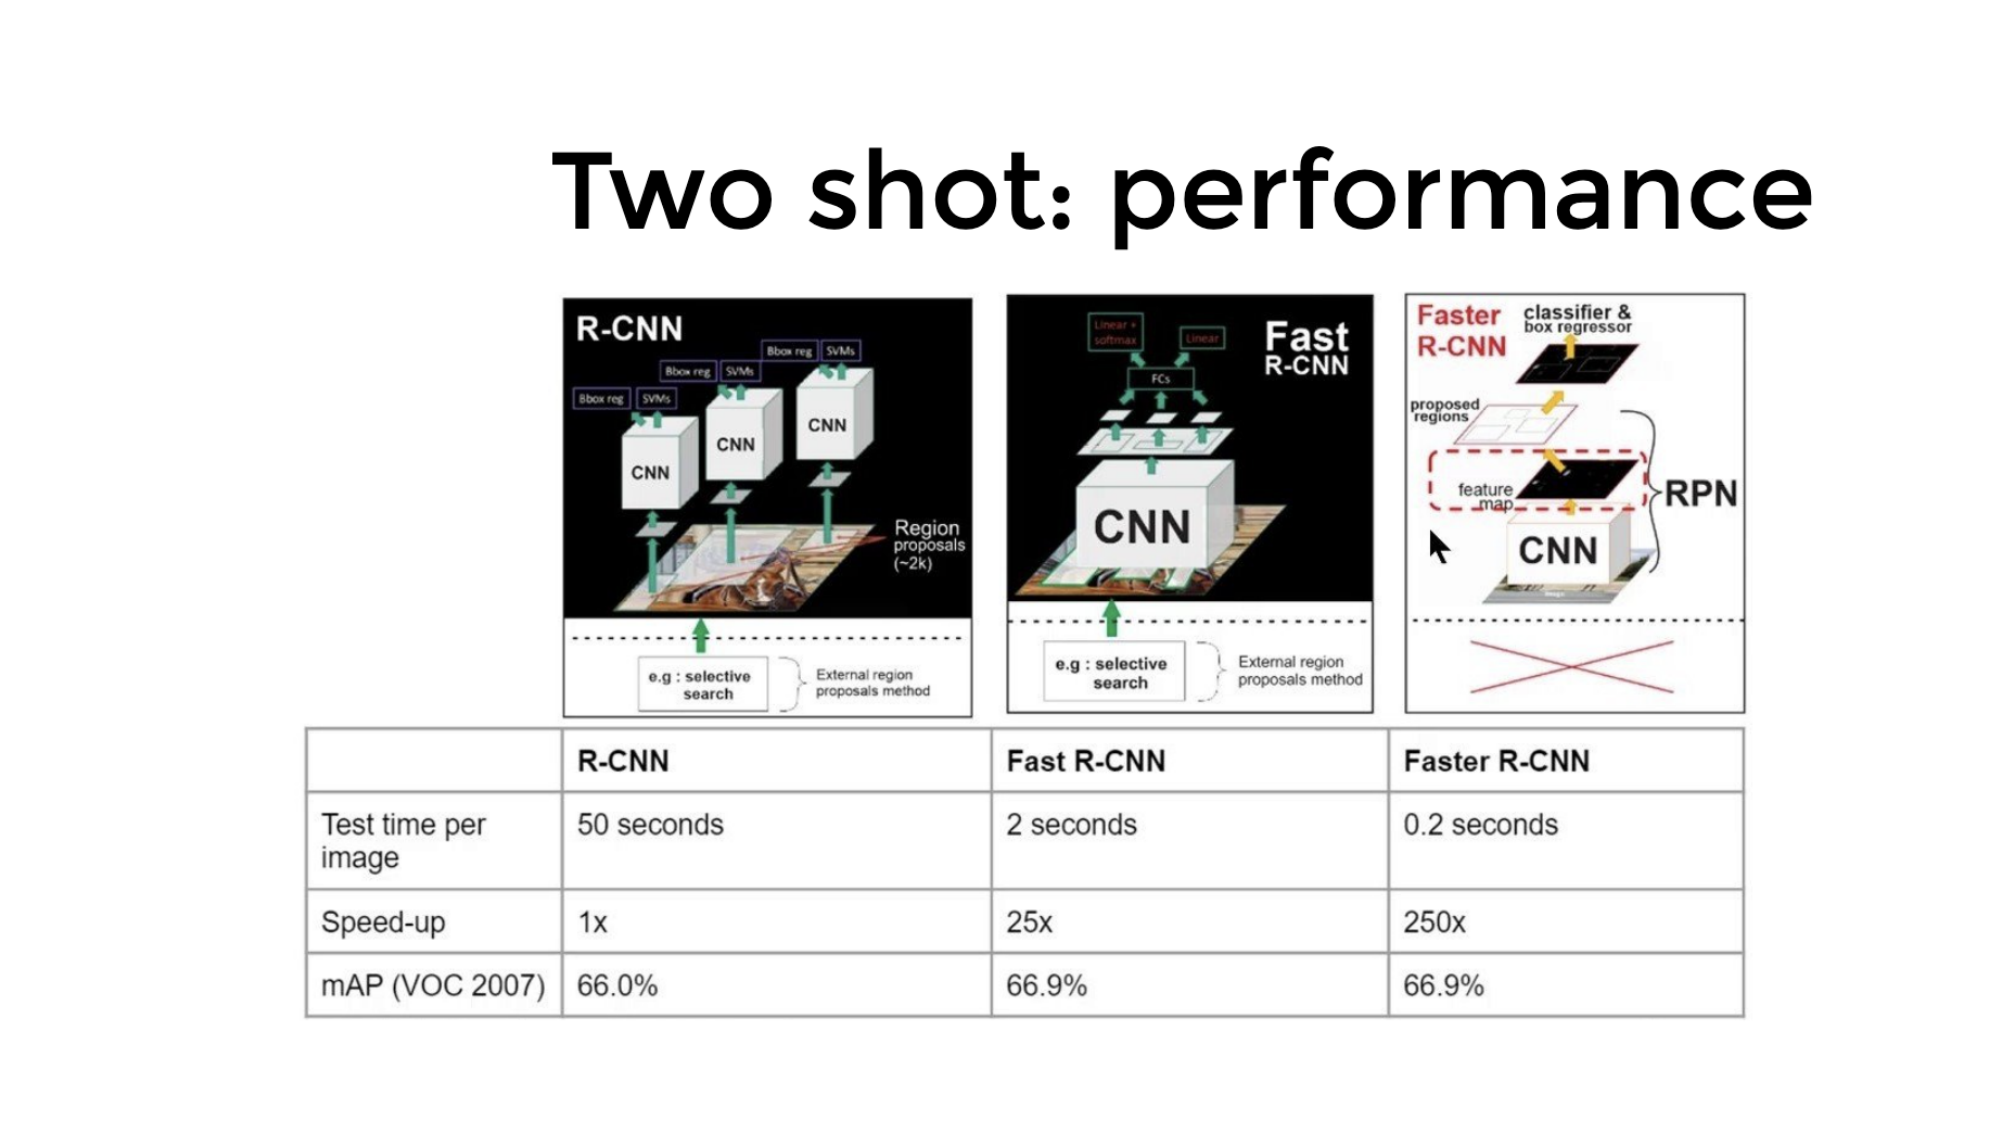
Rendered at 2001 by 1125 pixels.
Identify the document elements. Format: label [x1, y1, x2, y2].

picture [215, 118, 1849, 1043]
